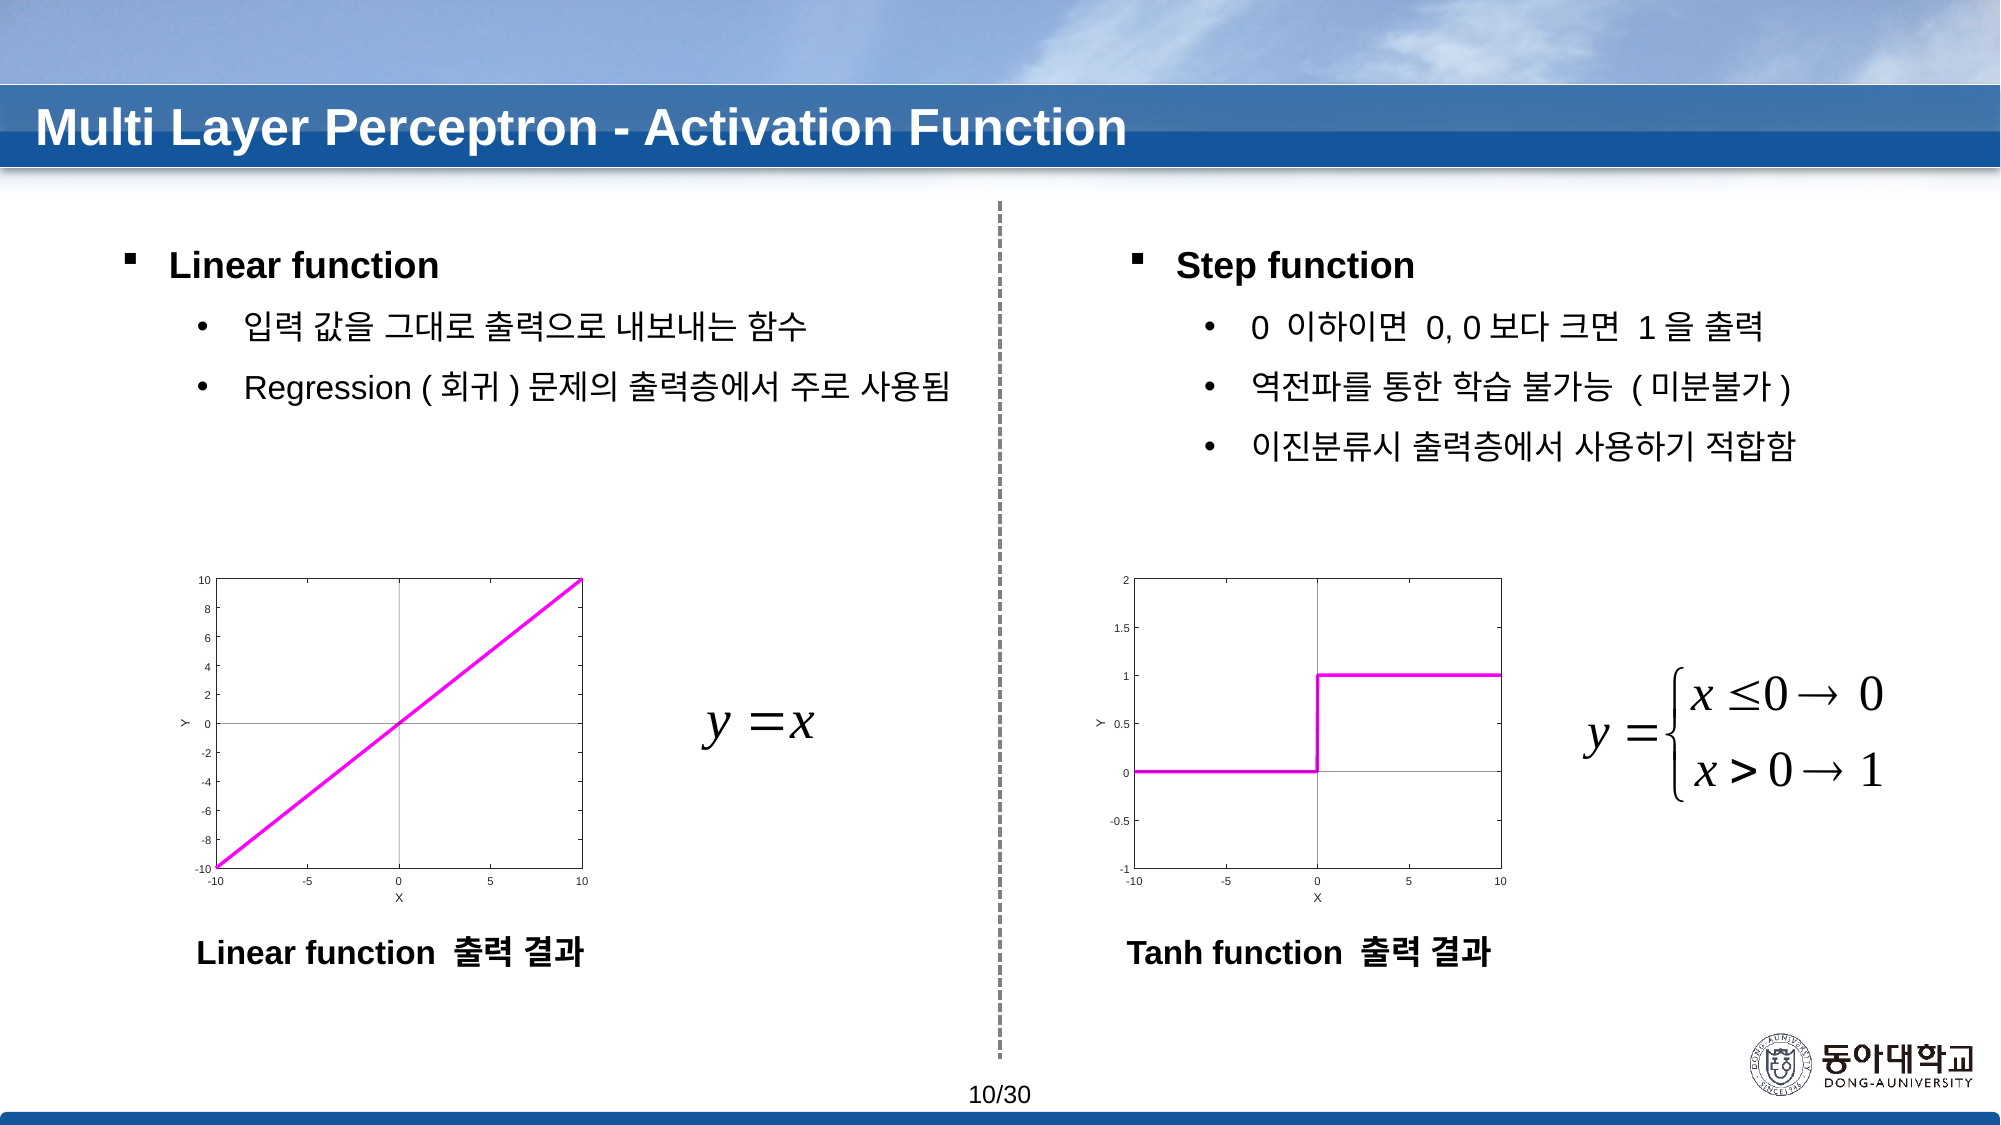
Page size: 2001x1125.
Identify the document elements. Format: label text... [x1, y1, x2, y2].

text_box Linear function 출력 결과 [181, 923, 600, 979]
picture [154, 552, 627, 907]
text_box Tanh function 출력 결과 [1111, 923, 1507, 979]
text_box Step function 0 이하이면 0, 0보다 크면 1을 출력 역전파를 통한 학습 불가능 (미분불가) 이진분류시 출력층에서 사용하기 적합함 [1114, 211, 1813, 474]
text_box Multi Layer Perceptron - Activation Function [20, 85, 1144, 164]
text_box Softmax 함수 사용 예시 (개/고양이/자동차 분류) [0, 0, 2000, 84]
picture [1072, 552, 1546, 907]
picture [1742, 1024, 1983, 1110]
picture [0, 85, 2000, 167]
text_box Linear function 입력 값을 그대로 출력으로 내보내는 함수 Regression (회귀)문제의 출력층에서 주로 사용됨 [107, 211, 968, 414]
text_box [1576, 659, 1892, 813]
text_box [694, 705, 825, 762]
